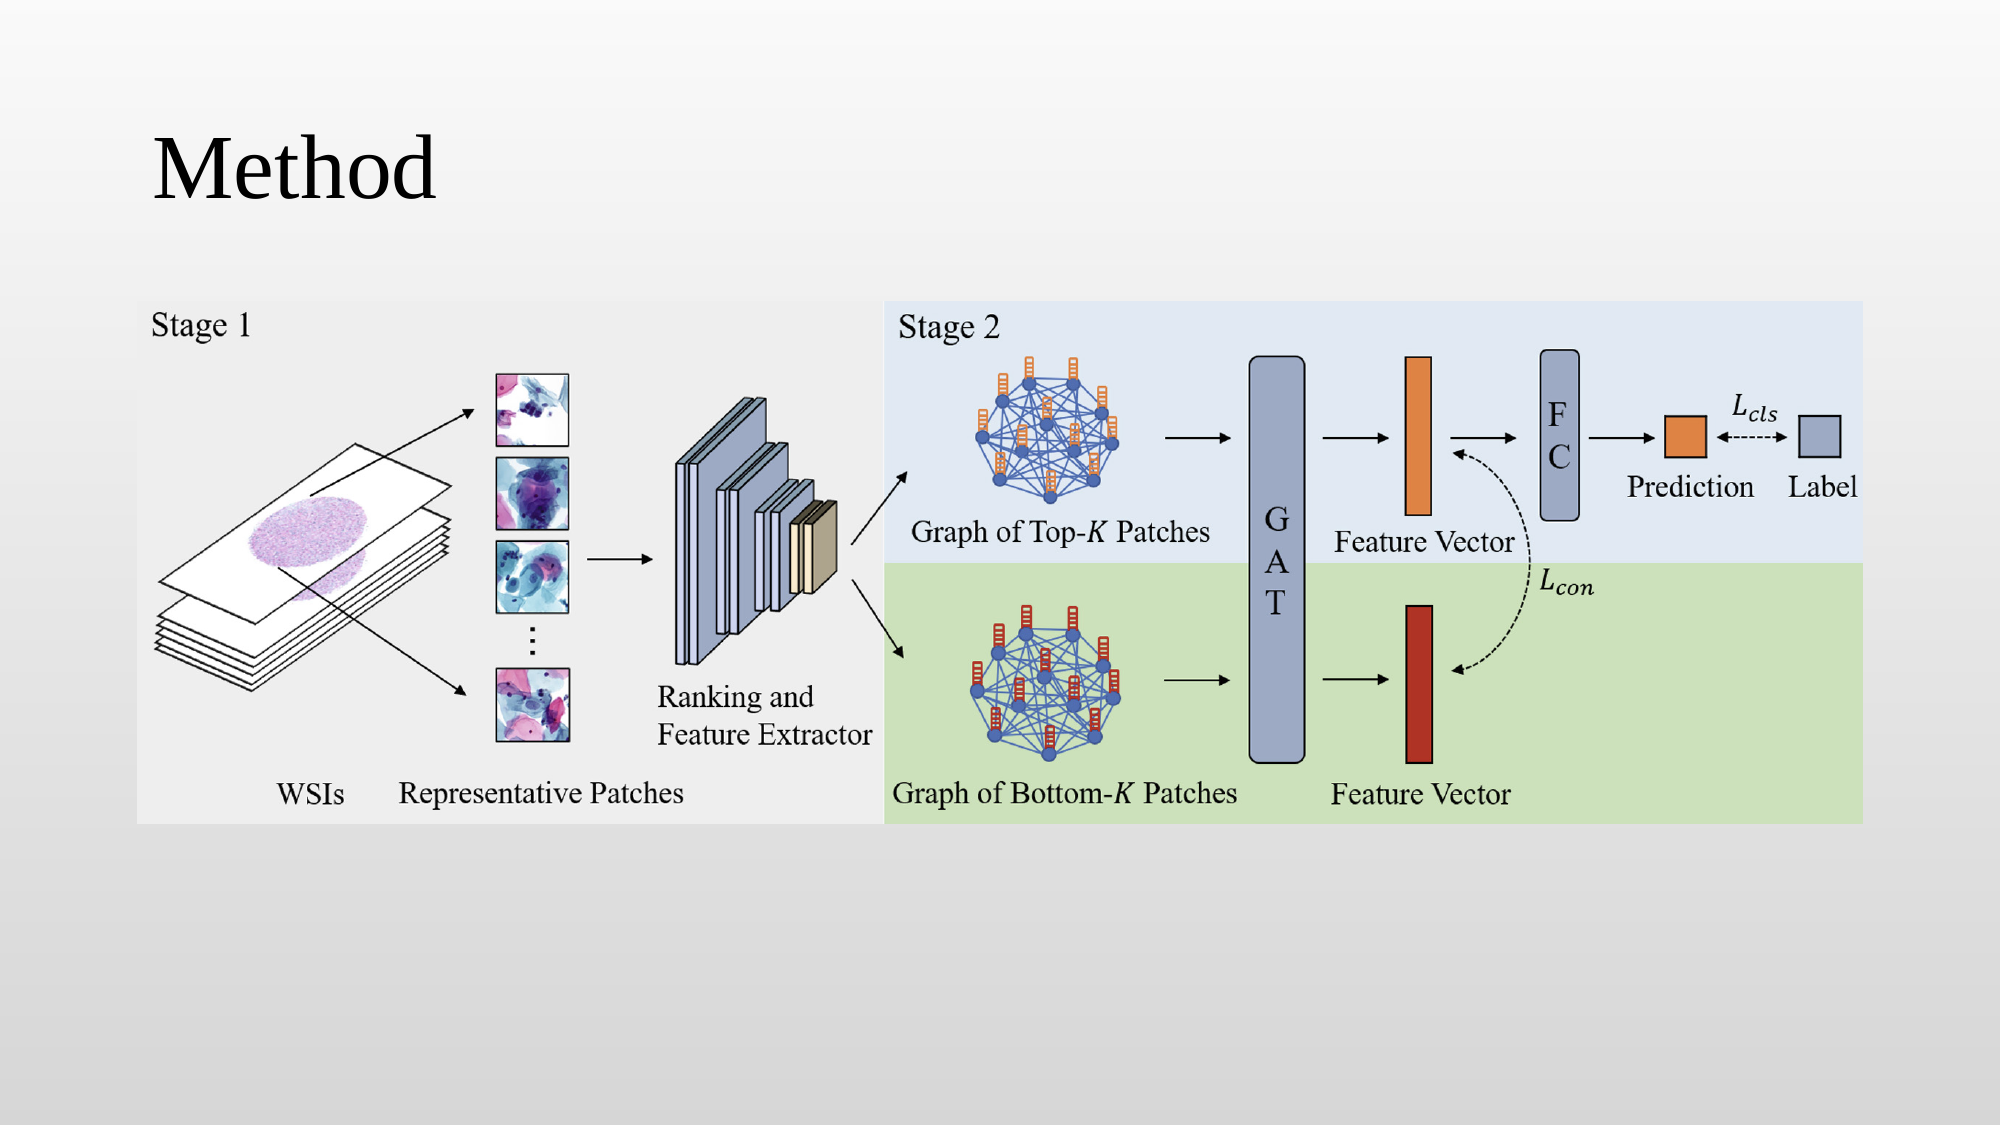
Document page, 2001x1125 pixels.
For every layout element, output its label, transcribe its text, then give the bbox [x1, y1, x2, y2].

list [137, 301, 1863, 824]
title Method [137, 59, 1863, 278]
